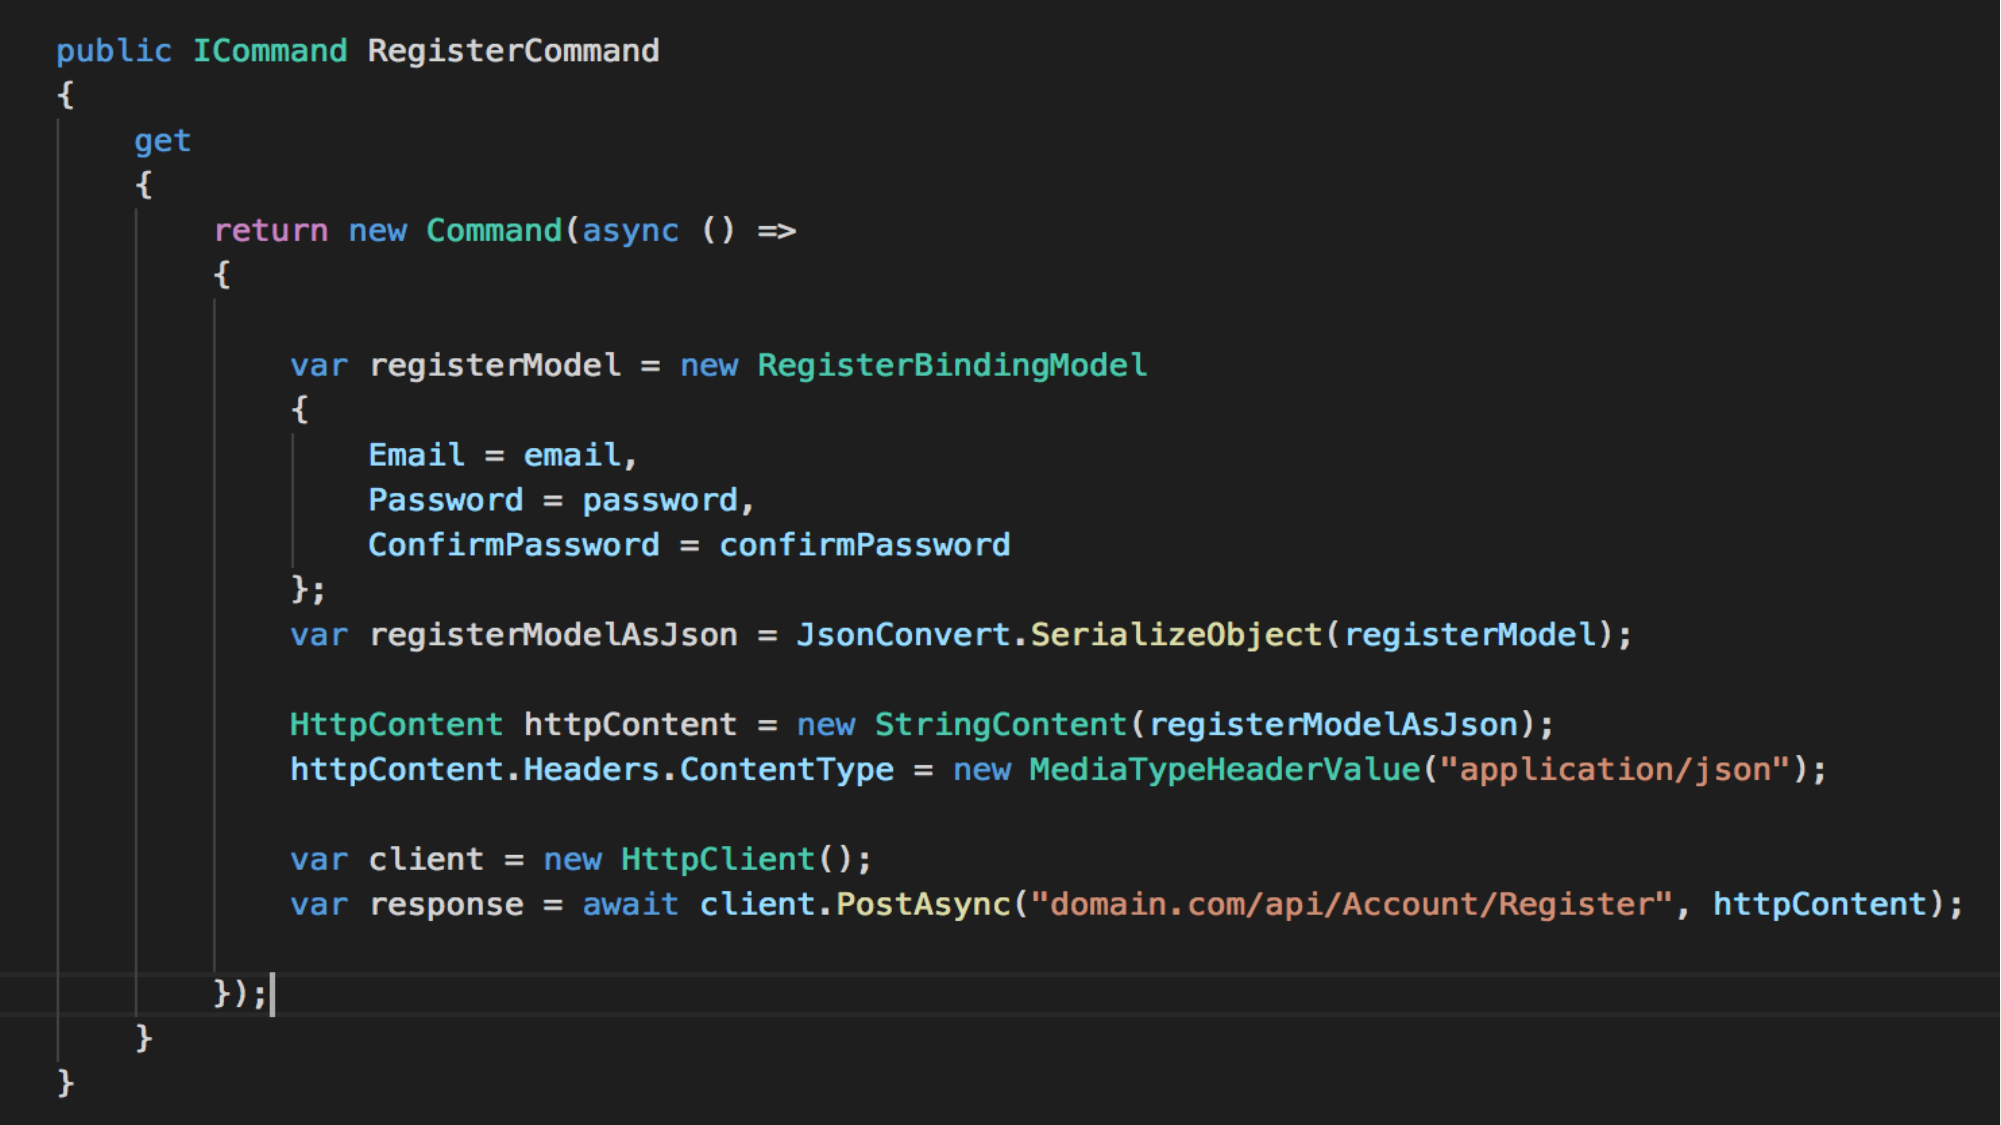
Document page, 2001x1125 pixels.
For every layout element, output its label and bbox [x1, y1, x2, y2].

list [0, 0, 2000, 1125]
